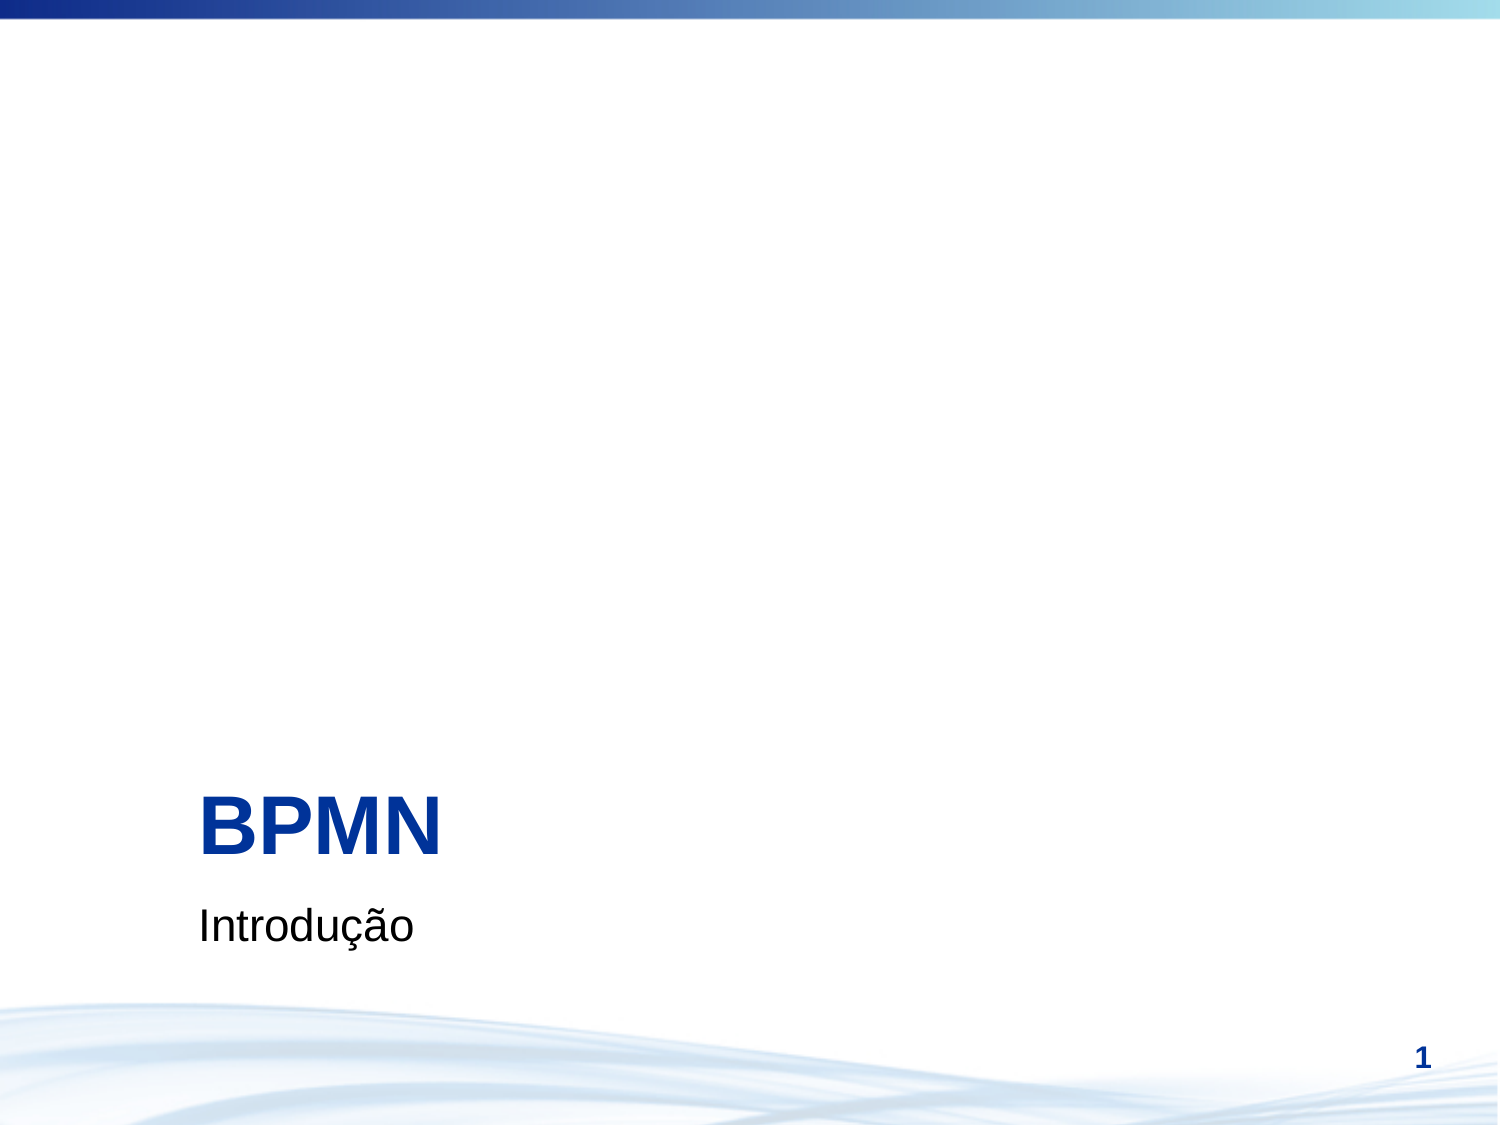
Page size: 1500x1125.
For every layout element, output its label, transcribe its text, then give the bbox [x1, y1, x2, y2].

title BPMN [183, 629, 1389, 879]
picture [0, 0, 1500, 1125]
list Introdução [183, 887, 1389, 953]
